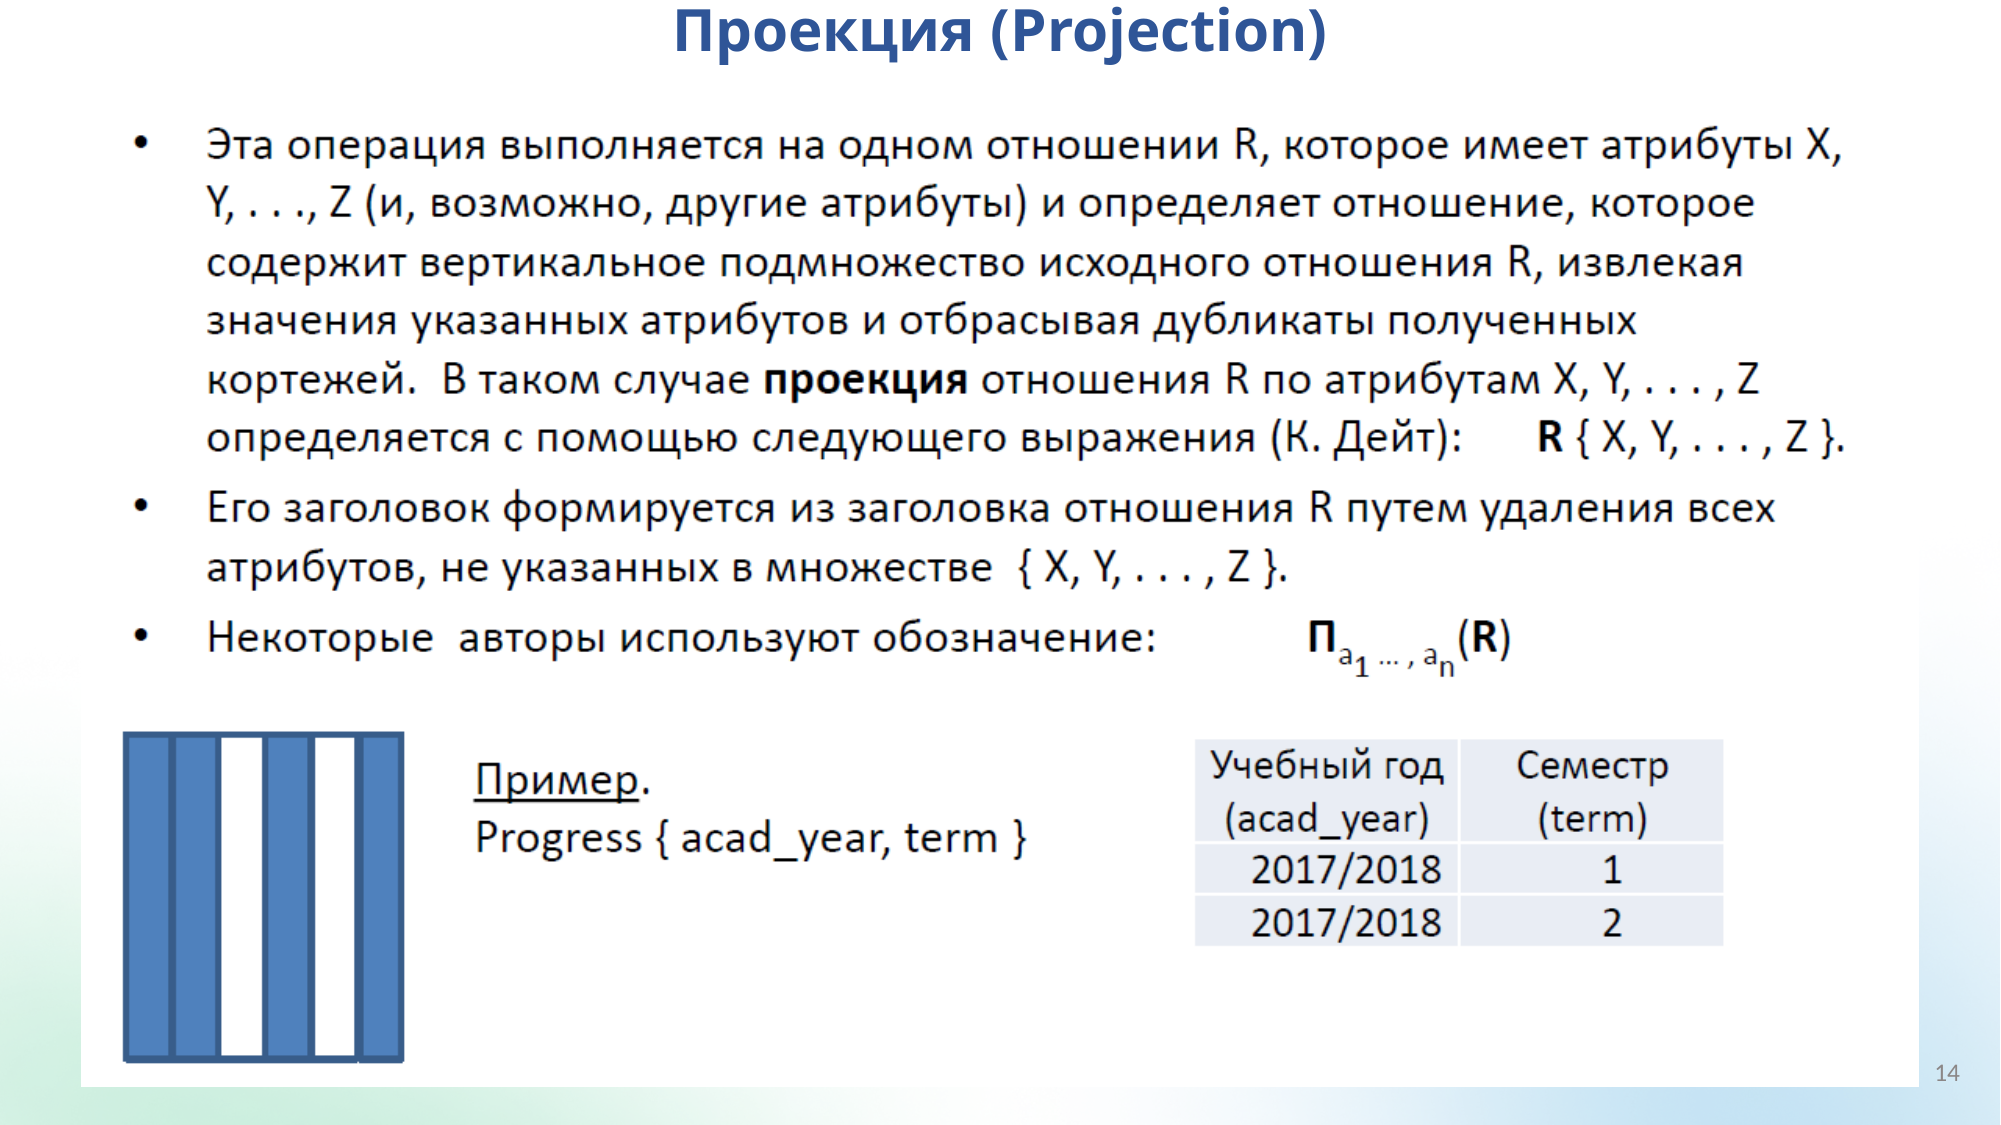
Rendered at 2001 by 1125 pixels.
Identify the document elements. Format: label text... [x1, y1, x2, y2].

picture [0, 95, 2000, 1125]
text_box Проекция (Projection) [315, 31, 1685, 91]
